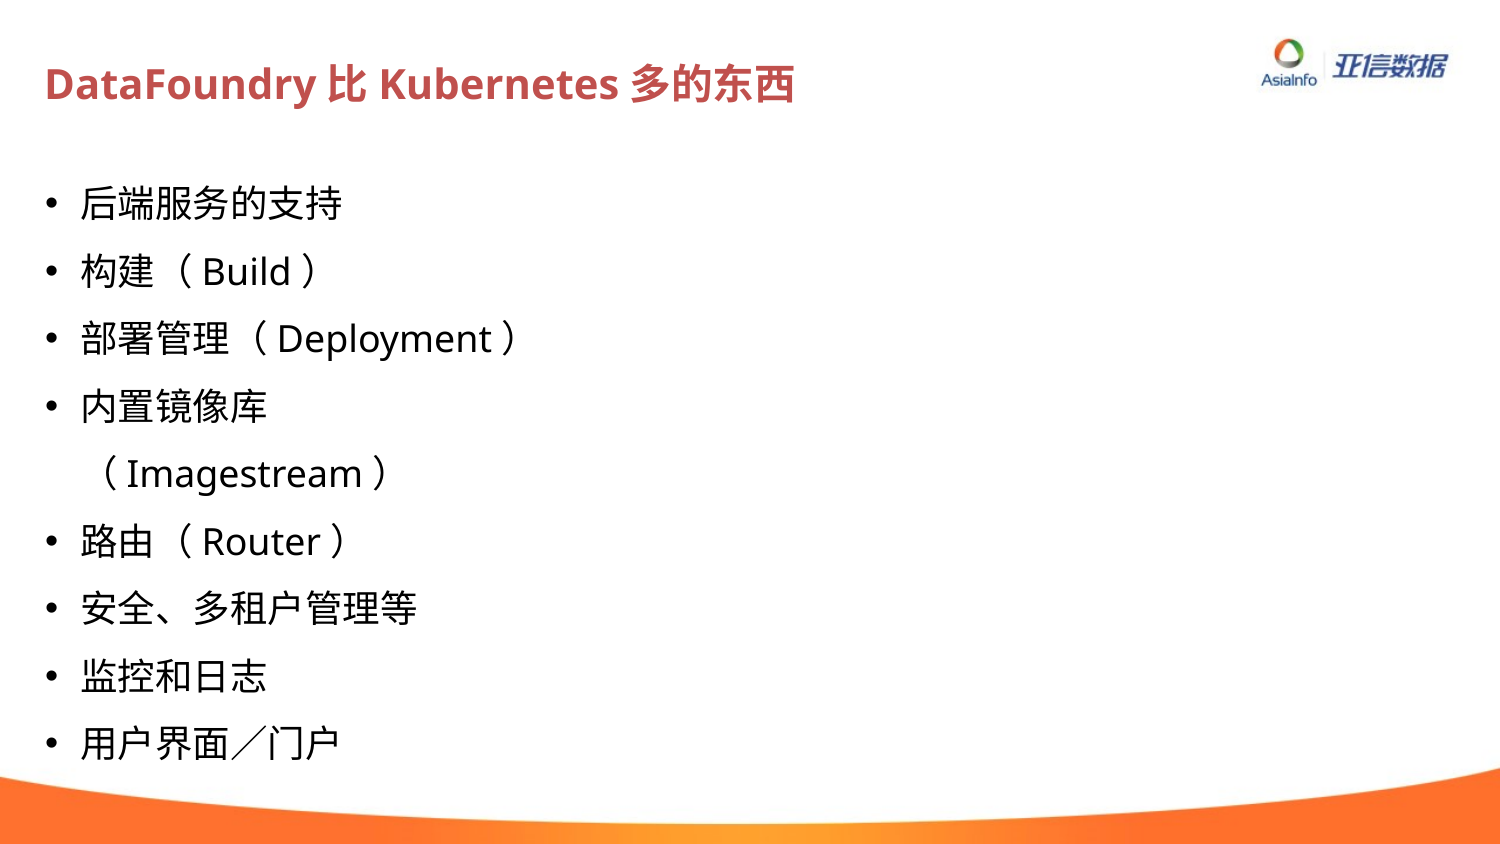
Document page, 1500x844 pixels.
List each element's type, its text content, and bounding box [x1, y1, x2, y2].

text_box 后端服务的支持 构建（Build） 部署管理（Deployment） 内置镜像库（Imagestream） 路由（Router） 安全、多租户管理等 监控和日志 用户界面／门户 [30, 150, 574, 773]
title DataFoundry比Kubernetes多的东西 [29, 26, 1477, 116]
picture [0, 0, 1500, 844]
